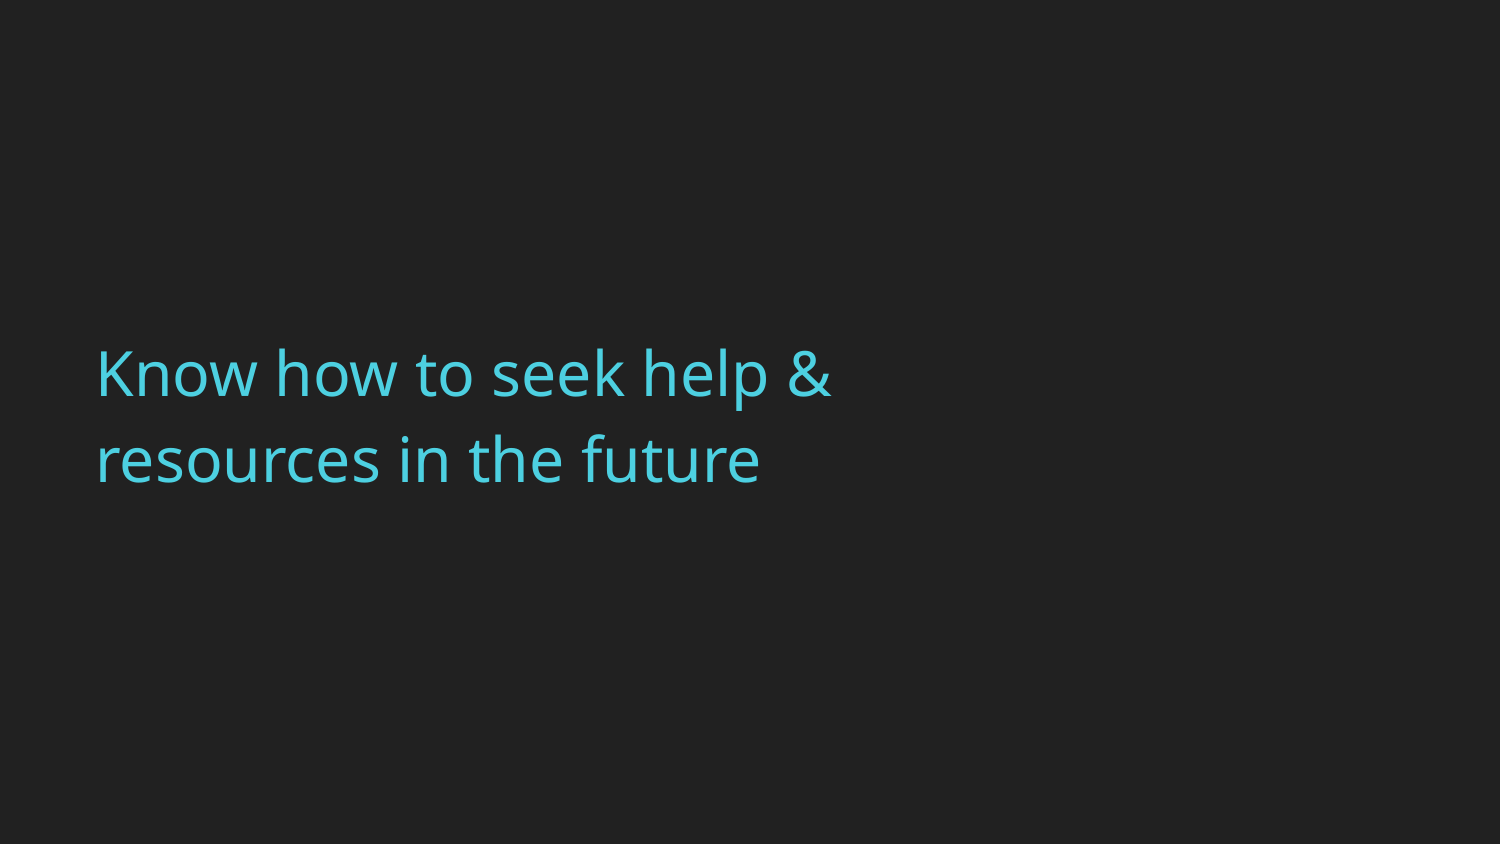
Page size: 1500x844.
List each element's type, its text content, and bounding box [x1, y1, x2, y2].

title Know how to seek help & resources in the future [80, 73, 1125, 745]
